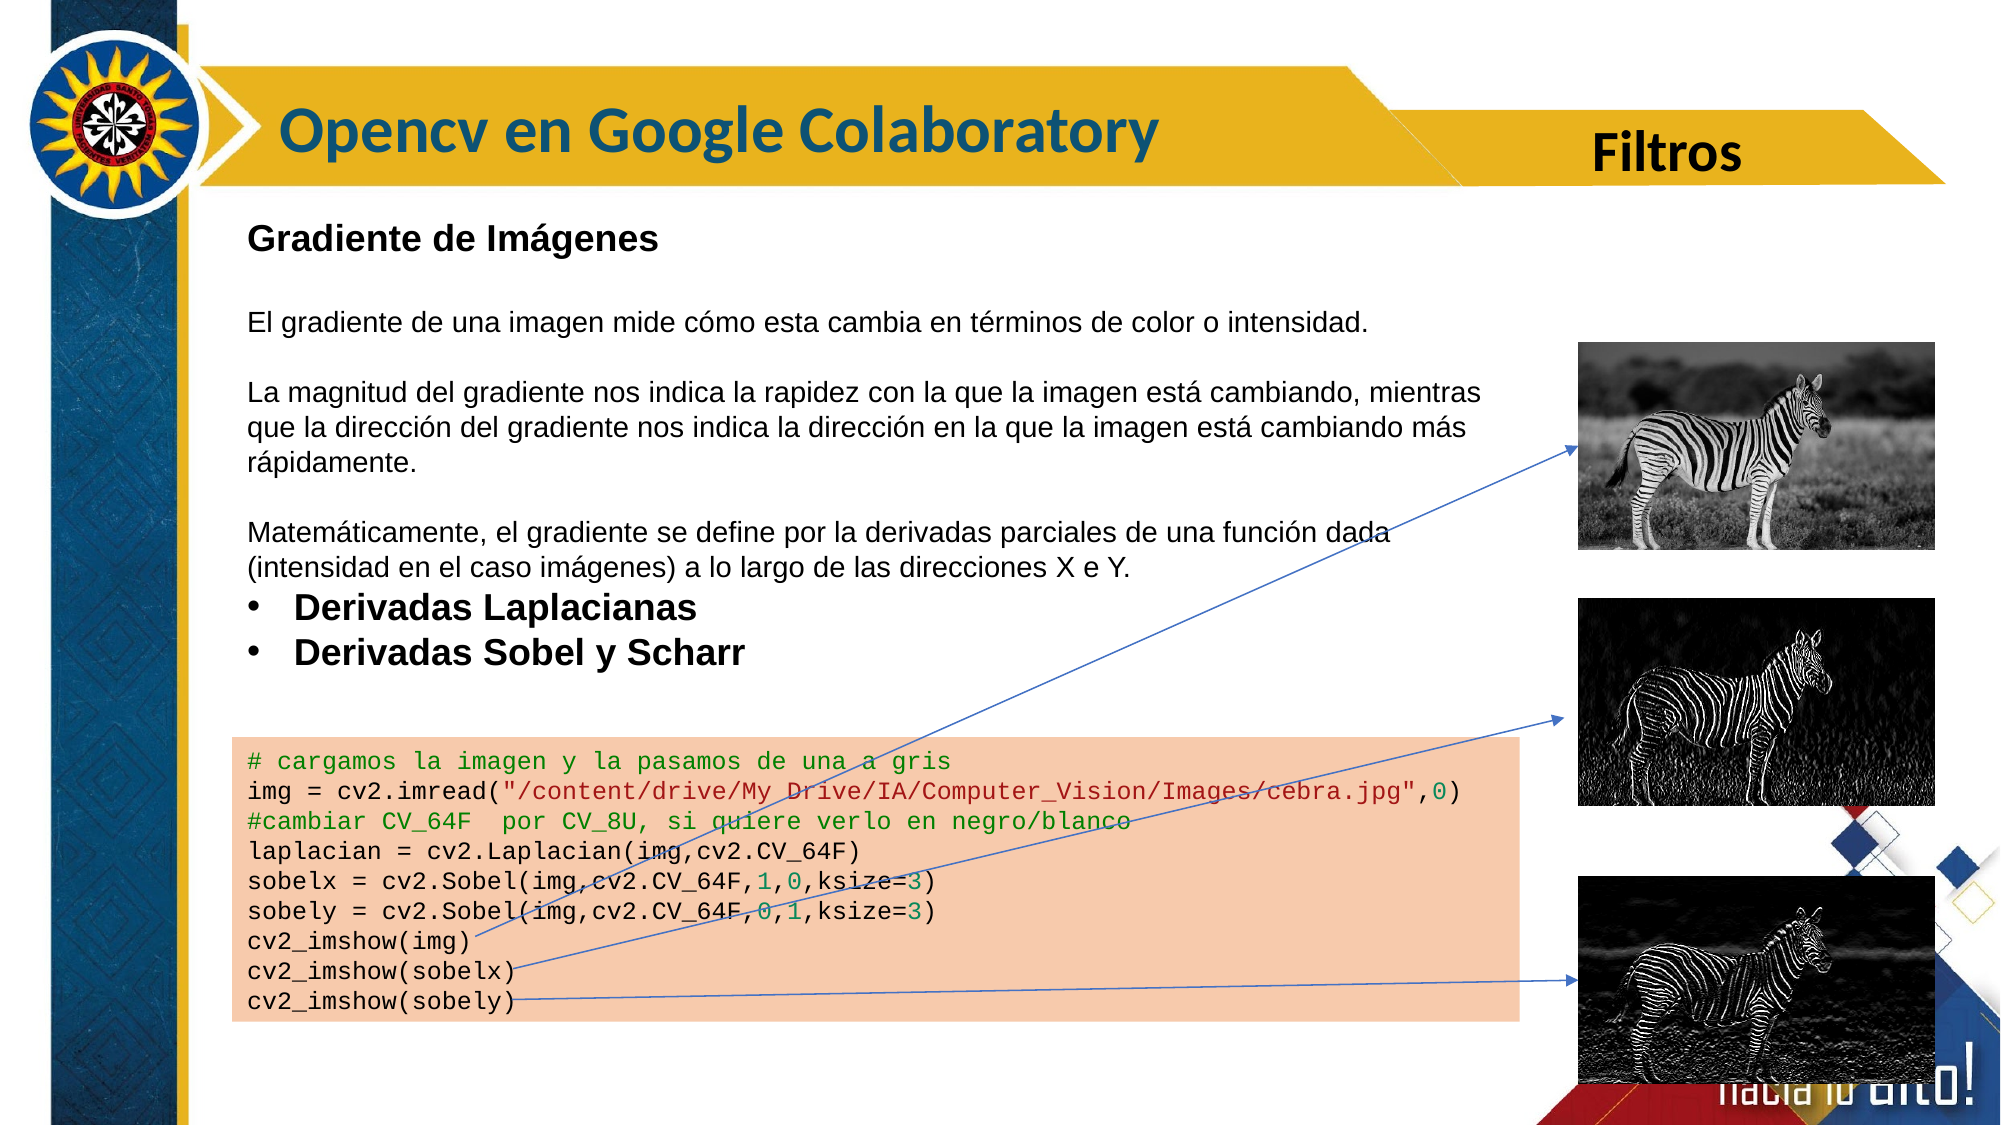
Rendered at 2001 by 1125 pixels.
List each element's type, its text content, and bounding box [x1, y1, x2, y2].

text_box # cargamos la imagen y la pasamos de una a gris img = cv2.imread("/content/drive/My Drive/IA/Computer_Vision/Images/cebra.jpg",0) #cambiar CV_64F por CV_8U, si quiere verlo en negro/blanco laplacian = cv2.Laplacian(img,cv2.CV_64F) sobelx = cv2.Sobel(img,cv2.CV_64F,1,0,ksize=3) sobely = cv2.Sobel(img,cv2.CV_64F,0,1,ksize=3) cv2_imshow(img) cv2_imshow(sobelx) cv2_imshow(sobely) [232, 737, 1520, 1022]
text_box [511, 979, 1579, 1000]
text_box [512, 717, 1565, 969]
text_box Filtros [1389, 109, 1947, 187]
text_box Opencv en Google Colaboratory [264, 78, 1389, 173]
text_box Gradiente de Imágenes El gradiente de una imagen mide cómo esta cambia en términos de color o intensidad. La magnitud del gradiente nos indica la rapidez con la que la imagen está cambiando, mientras que la dirección del gradiente nos indica la dirección en la que la imagen está cambiando más rápidamente. Matemáticamente, el gradiente se define por la derivadas parciales de una función dada (intensidad en el caso imágenes) a lo largo de las direcciones X e Y. Derivadas Laplacianas Derivadas Sobel y Scharr [232, 205, 1520, 681]
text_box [474, 445, 1579, 937]
picture [0, 0, 2001, 1125]
